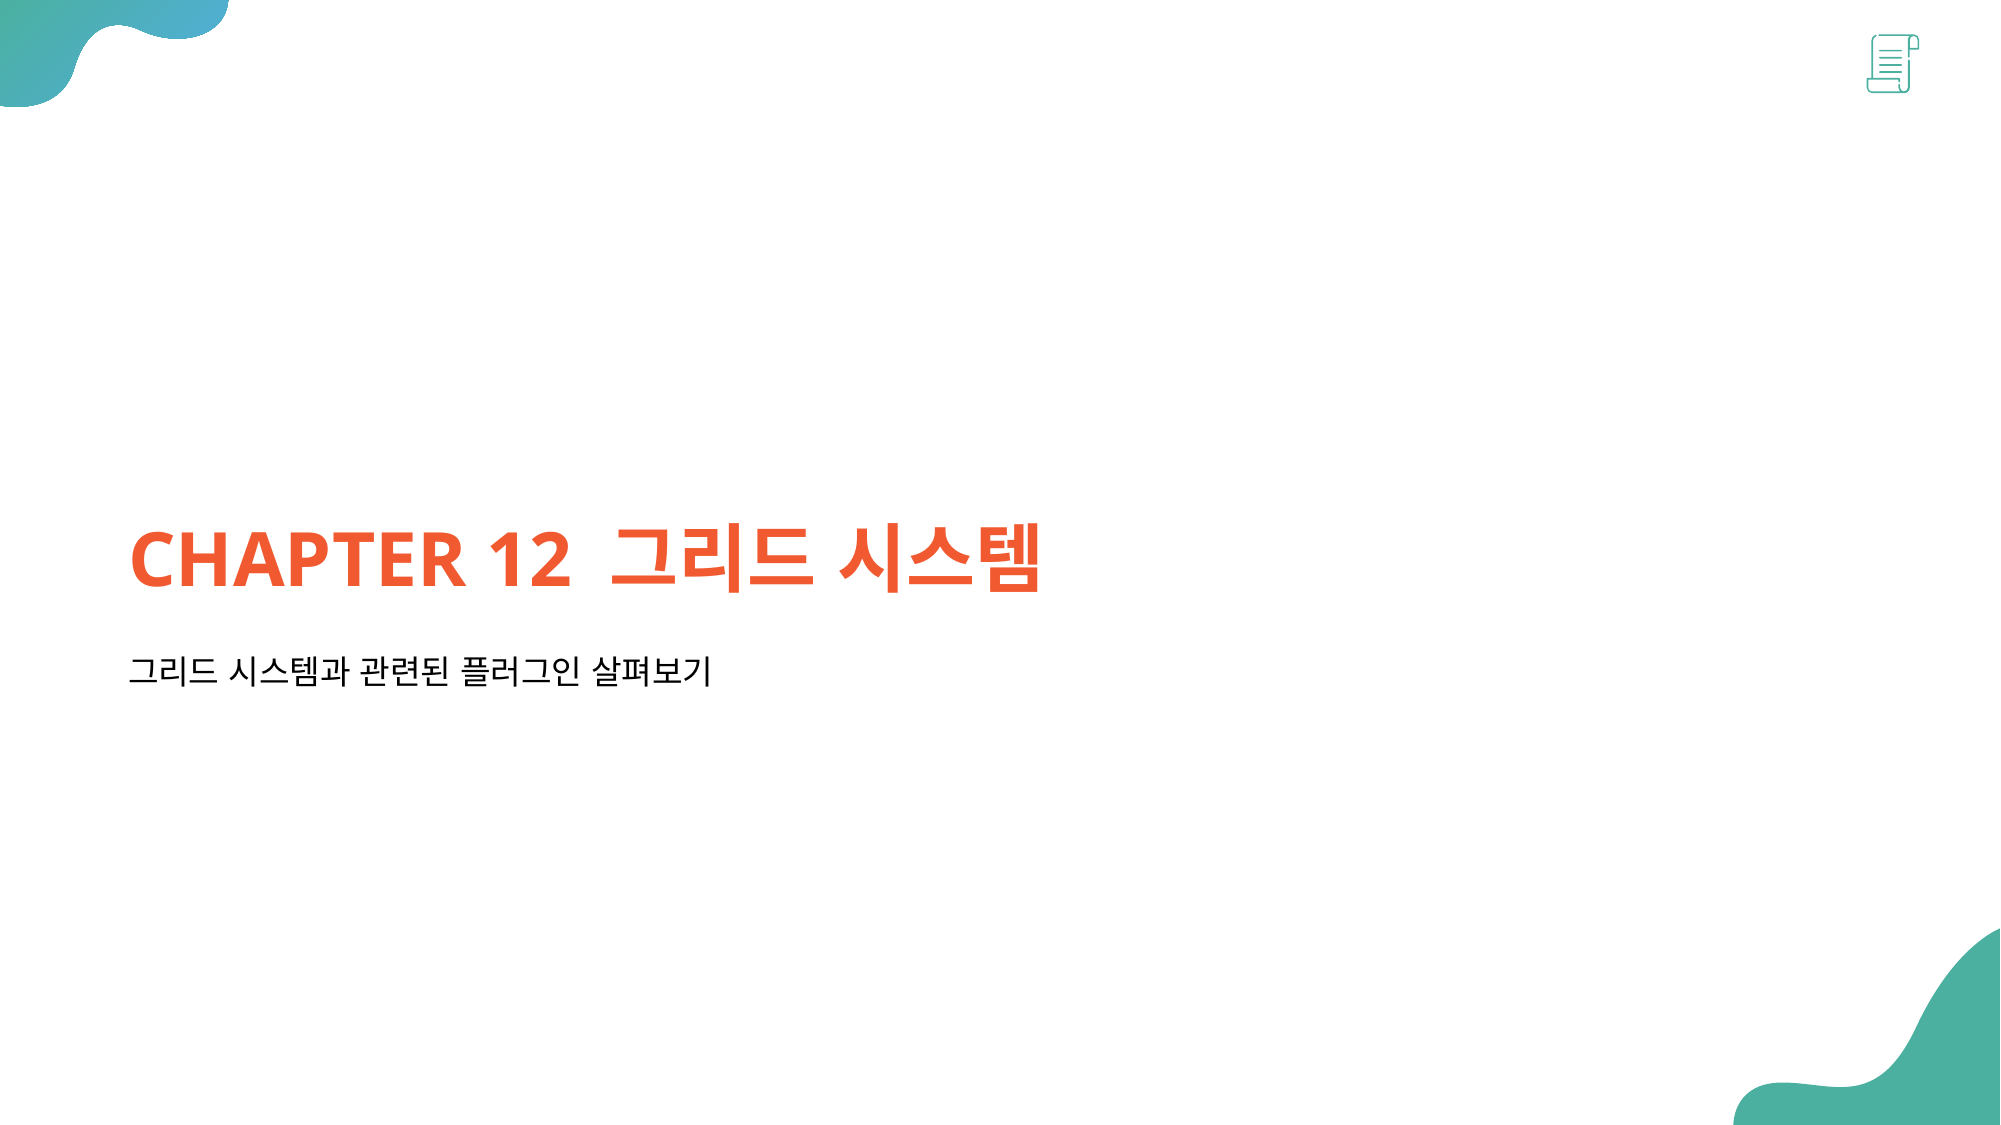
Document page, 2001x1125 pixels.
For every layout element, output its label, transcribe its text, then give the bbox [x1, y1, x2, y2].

text_box 그리드 시스템과 관련된 플러그인 살펴보기 [113, 643, 1556, 699]
text_box CHAPTER 12 그리드 시스템 [113, 480, 1798, 644]
